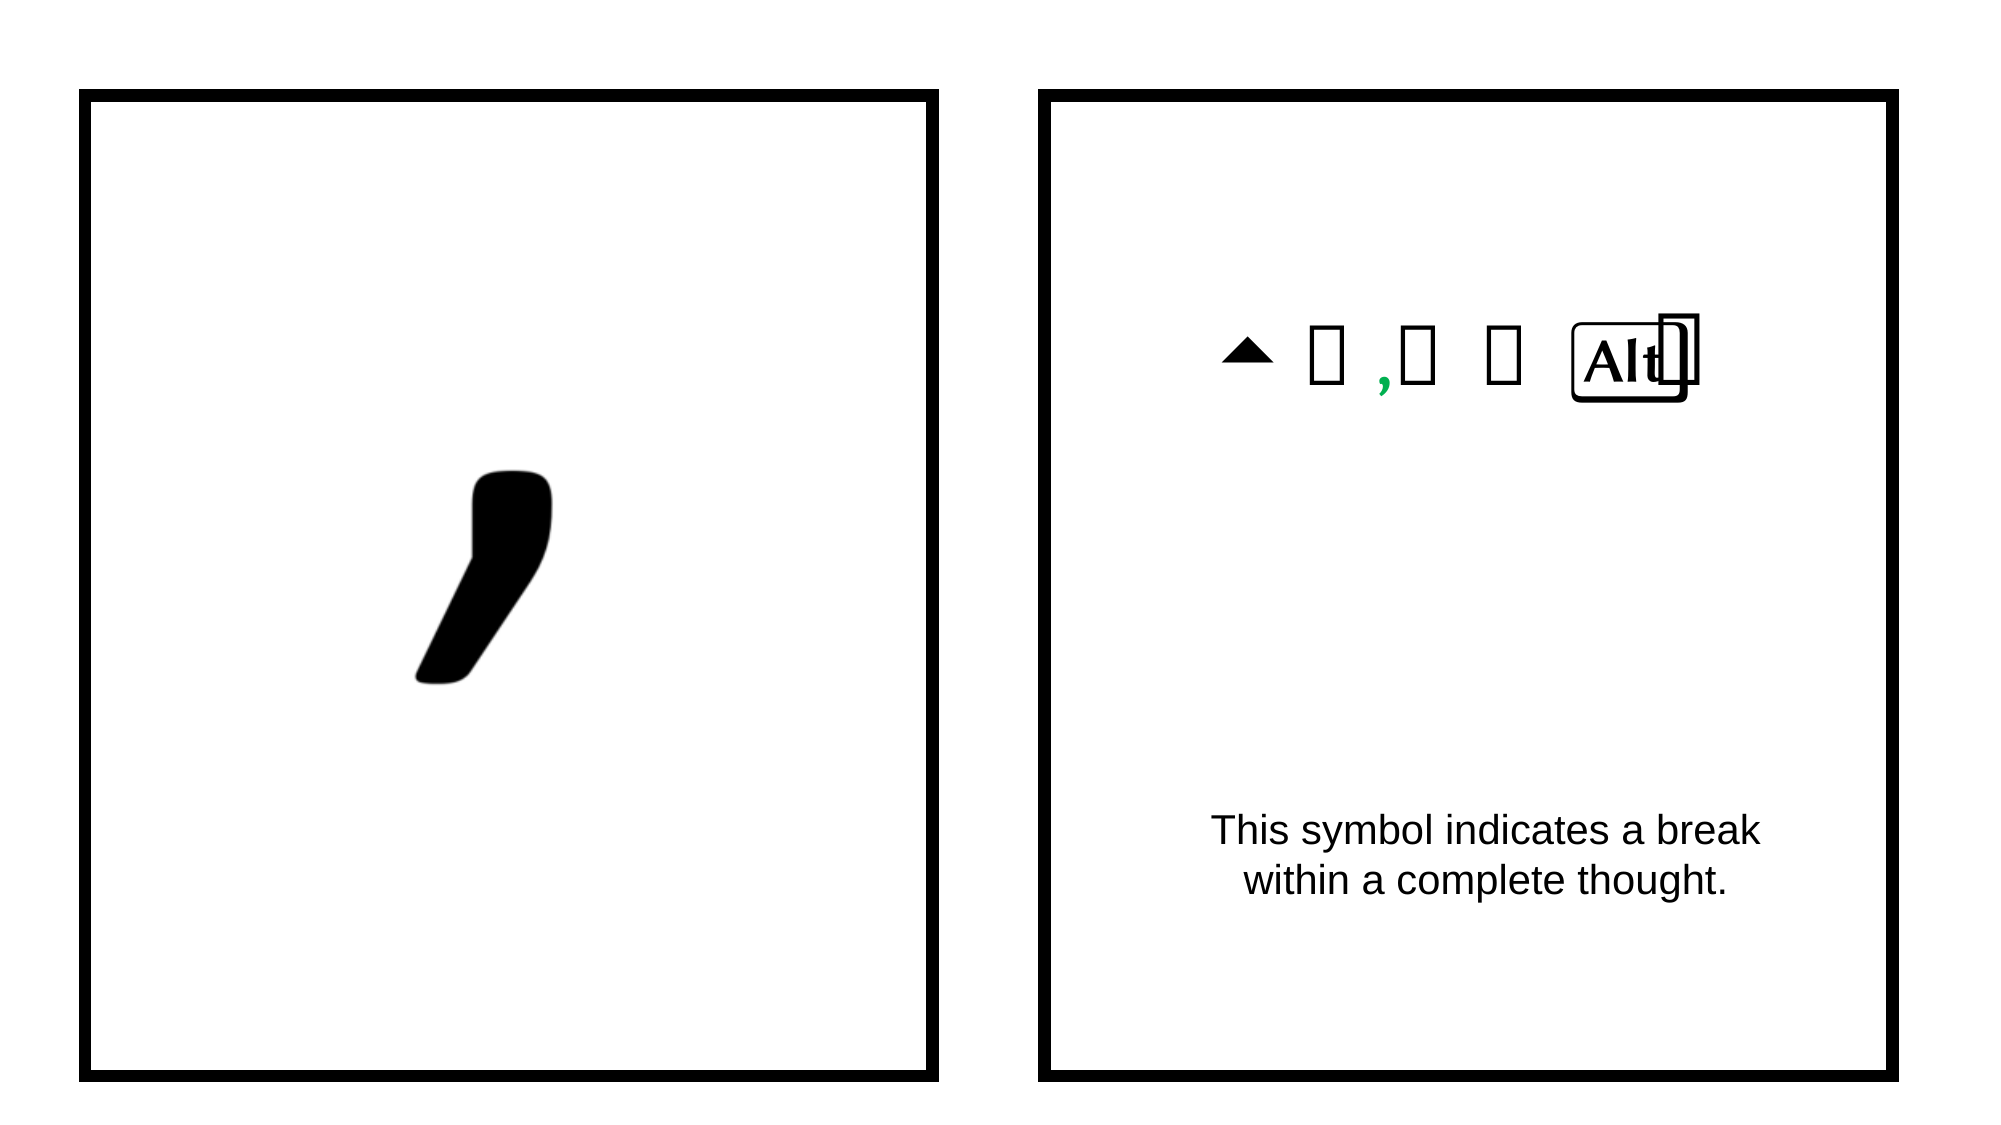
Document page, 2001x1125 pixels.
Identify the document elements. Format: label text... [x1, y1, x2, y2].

picture [1215, 296, 2000, 432]
picture [367, 420, 598, 758]
text_box This symbol indicates a break within a complete thought. [1168, 705, 1804, 1001]
text_box [84, 95, 934, 1077]
text_box [1044, 95, 1893, 1077]
